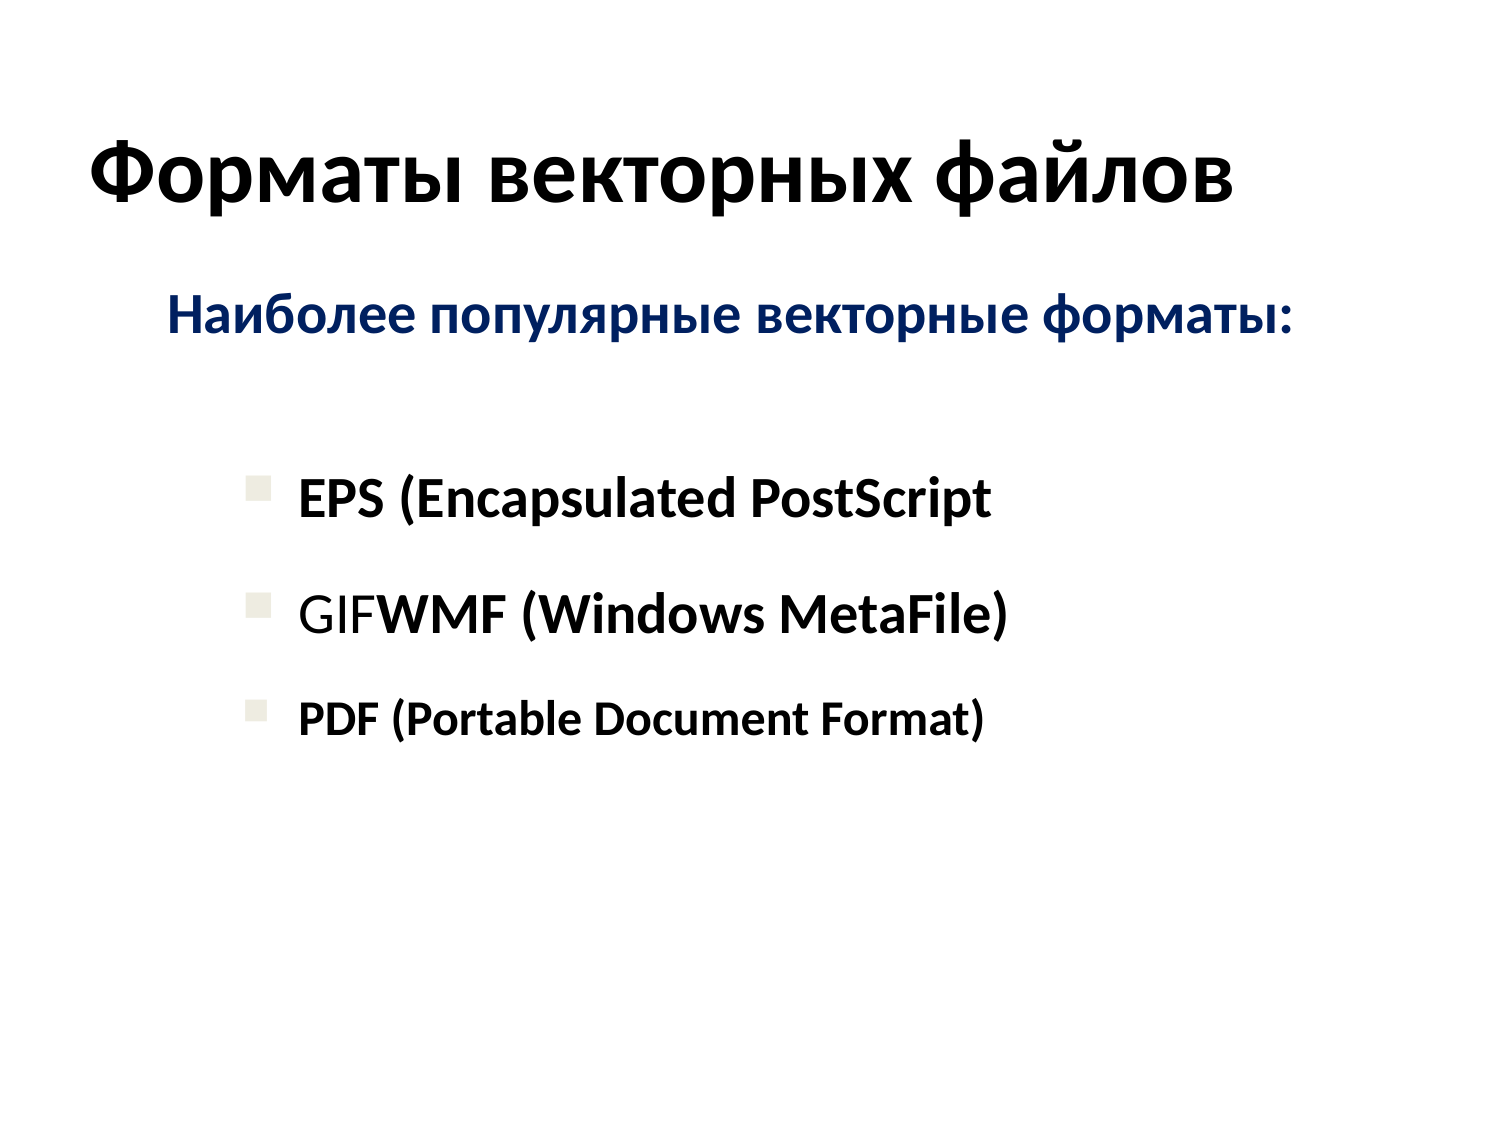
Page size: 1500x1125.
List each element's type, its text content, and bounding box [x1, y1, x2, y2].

text_box Наиболее популярные векторные форматы: EPS (Encapsulated PostScript GIFWMF (Windows MetaFile) PDF (Portable Document Format) [152, 281, 1313, 753]
text_box Форматы векторных файлов [74, 103, 1425, 292]
